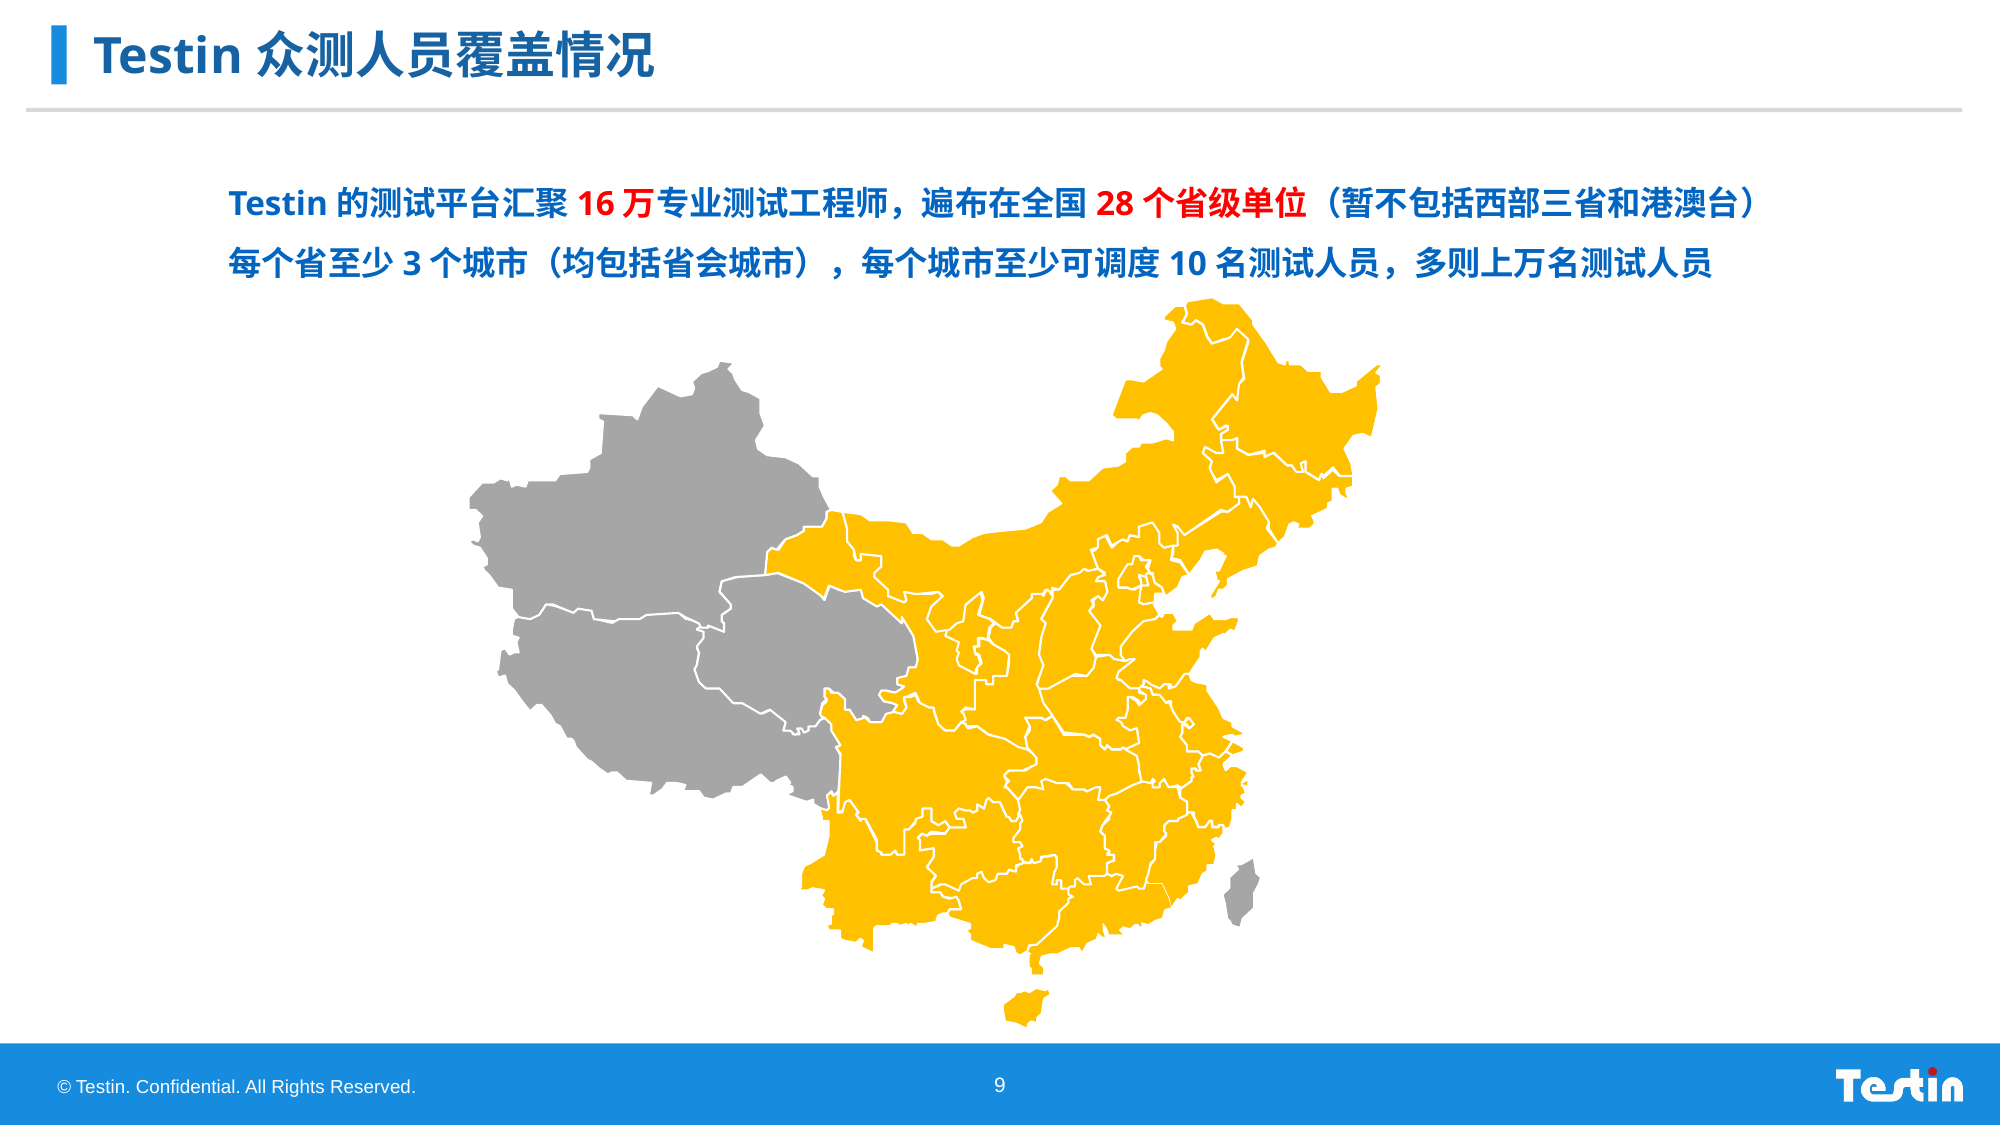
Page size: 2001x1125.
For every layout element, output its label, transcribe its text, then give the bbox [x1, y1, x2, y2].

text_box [468, 296, 1384, 1030]
text_box Testin的测试平台汇聚16万专业测试工程师，遍布在全国28个省级单位（暂不包括西部三省和港澳台） 每个省至少3个城市（均包括省会城市），每个城市至少可调度10名测试人员，多则上万名测试人员 [213, 154, 1848, 289]
picture [1836, 1067, 1963, 1102]
title Testin众测人员覆盖情况 [78, 16, 1998, 98]
slide_number 9 [954, 1042, 1046, 1125]
footer © Testin. Confidential. All Rights Reserved. [42, 1067, 851, 1123]
